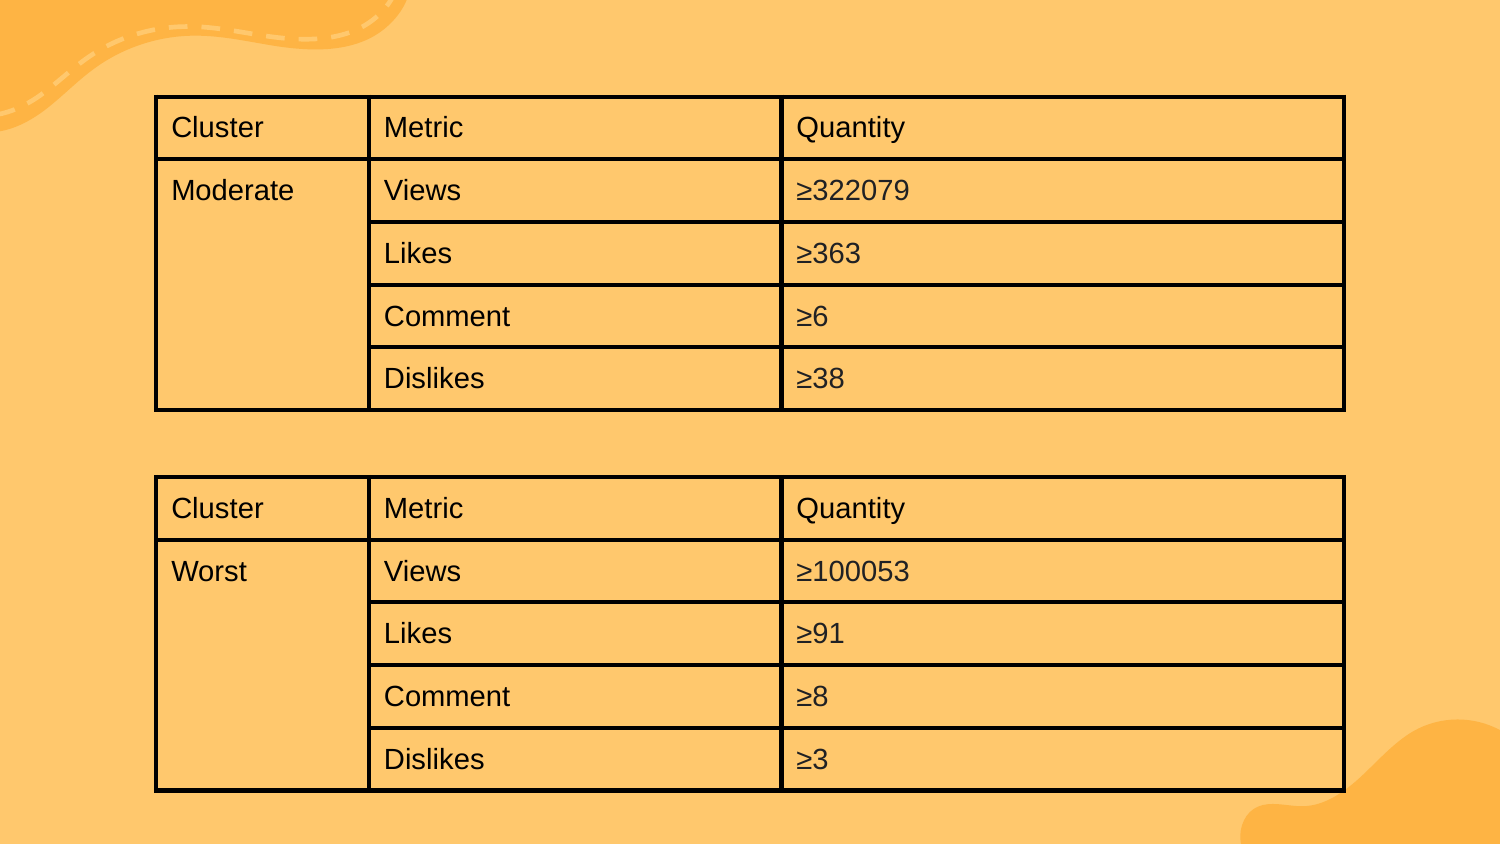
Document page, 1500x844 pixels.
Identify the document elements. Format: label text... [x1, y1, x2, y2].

table_cell Worst [158, 542, 367, 788]
table_cell ≥38 [784, 349, 1342, 408]
table_cell ≥8 [784, 667, 1342, 726]
table_cell Likes [371, 224, 779, 283]
table_cell ≥3 [784, 730, 1342, 788]
table_header Metric [371, 99, 779, 157]
table_header Quantity [784, 99, 1342, 157]
table_cell Likes [371, 604, 779, 663]
table_cell Views [371, 161, 779, 220]
table_header Metric [371, 479, 779, 538]
table_header Quantity [784, 479, 1342, 538]
table_cell Views [371, 542, 779, 600]
table_cell ≥100053 [784, 542, 1342, 600]
table_cell ≥363 [784, 224, 1342, 283]
table_cell Comment [371, 667, 779, 726]
table_cell Moderate [158, 161, 367, 408]
table_header Cluster [158, 479, 367, 538]
table_cell ≥6 [784, 287, 1342, 345]
table_cell ≥91 [784, 604, 1342, 663]
table_cell Dislikes [371, 730, 779, 788]
table_cell Comment [371, 287, 779, 345]
table_header Cluster [158, 99, 367, 157]
table_cell ≥322079 [784, 161, 1342, 220]
table_cell Dislikes [371, 349, 779, 408]
